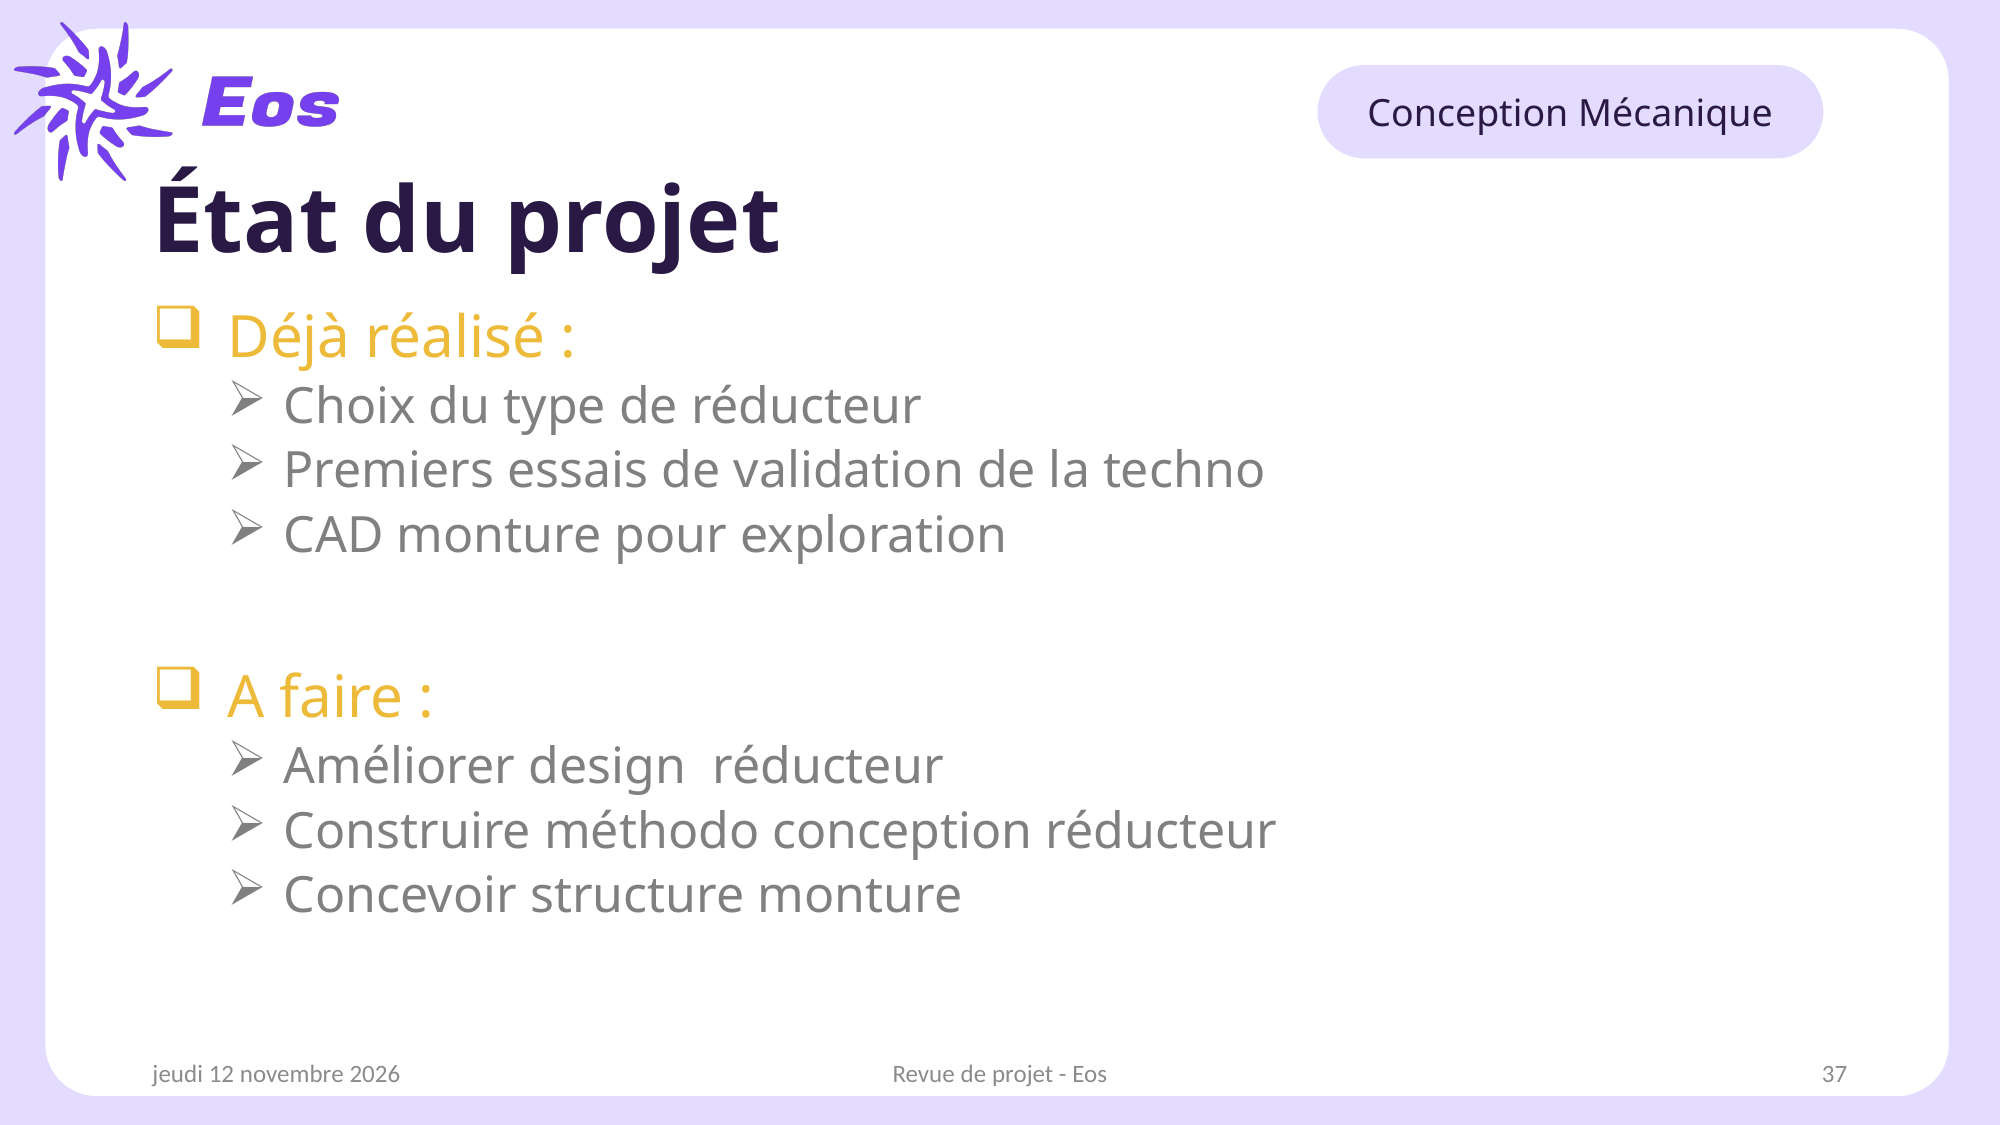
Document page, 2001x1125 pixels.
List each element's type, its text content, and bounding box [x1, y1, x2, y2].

footer Revue de projet - Eos [662, 1042, 1338, 1103]
list Déjà réalisé : Choix du type de réducteur Premiers essais de validation de la techno CAD monture pour exploration A faire : Améliorer design réducteur Construire méthodo conception réducteur Concevoir structure monture [137, 299, 1863, 1014]
slide_number 37 [1412, 1042, 1863, 1103]
picture [14, 22, 339, 181]
slide_number samedi 1er mars 2025 [137, 1042, 588, 1103]
title État du projet [137, 158, 1863, 288]
text_box Conception Mécanique [1316, 63, 1825, 160]
